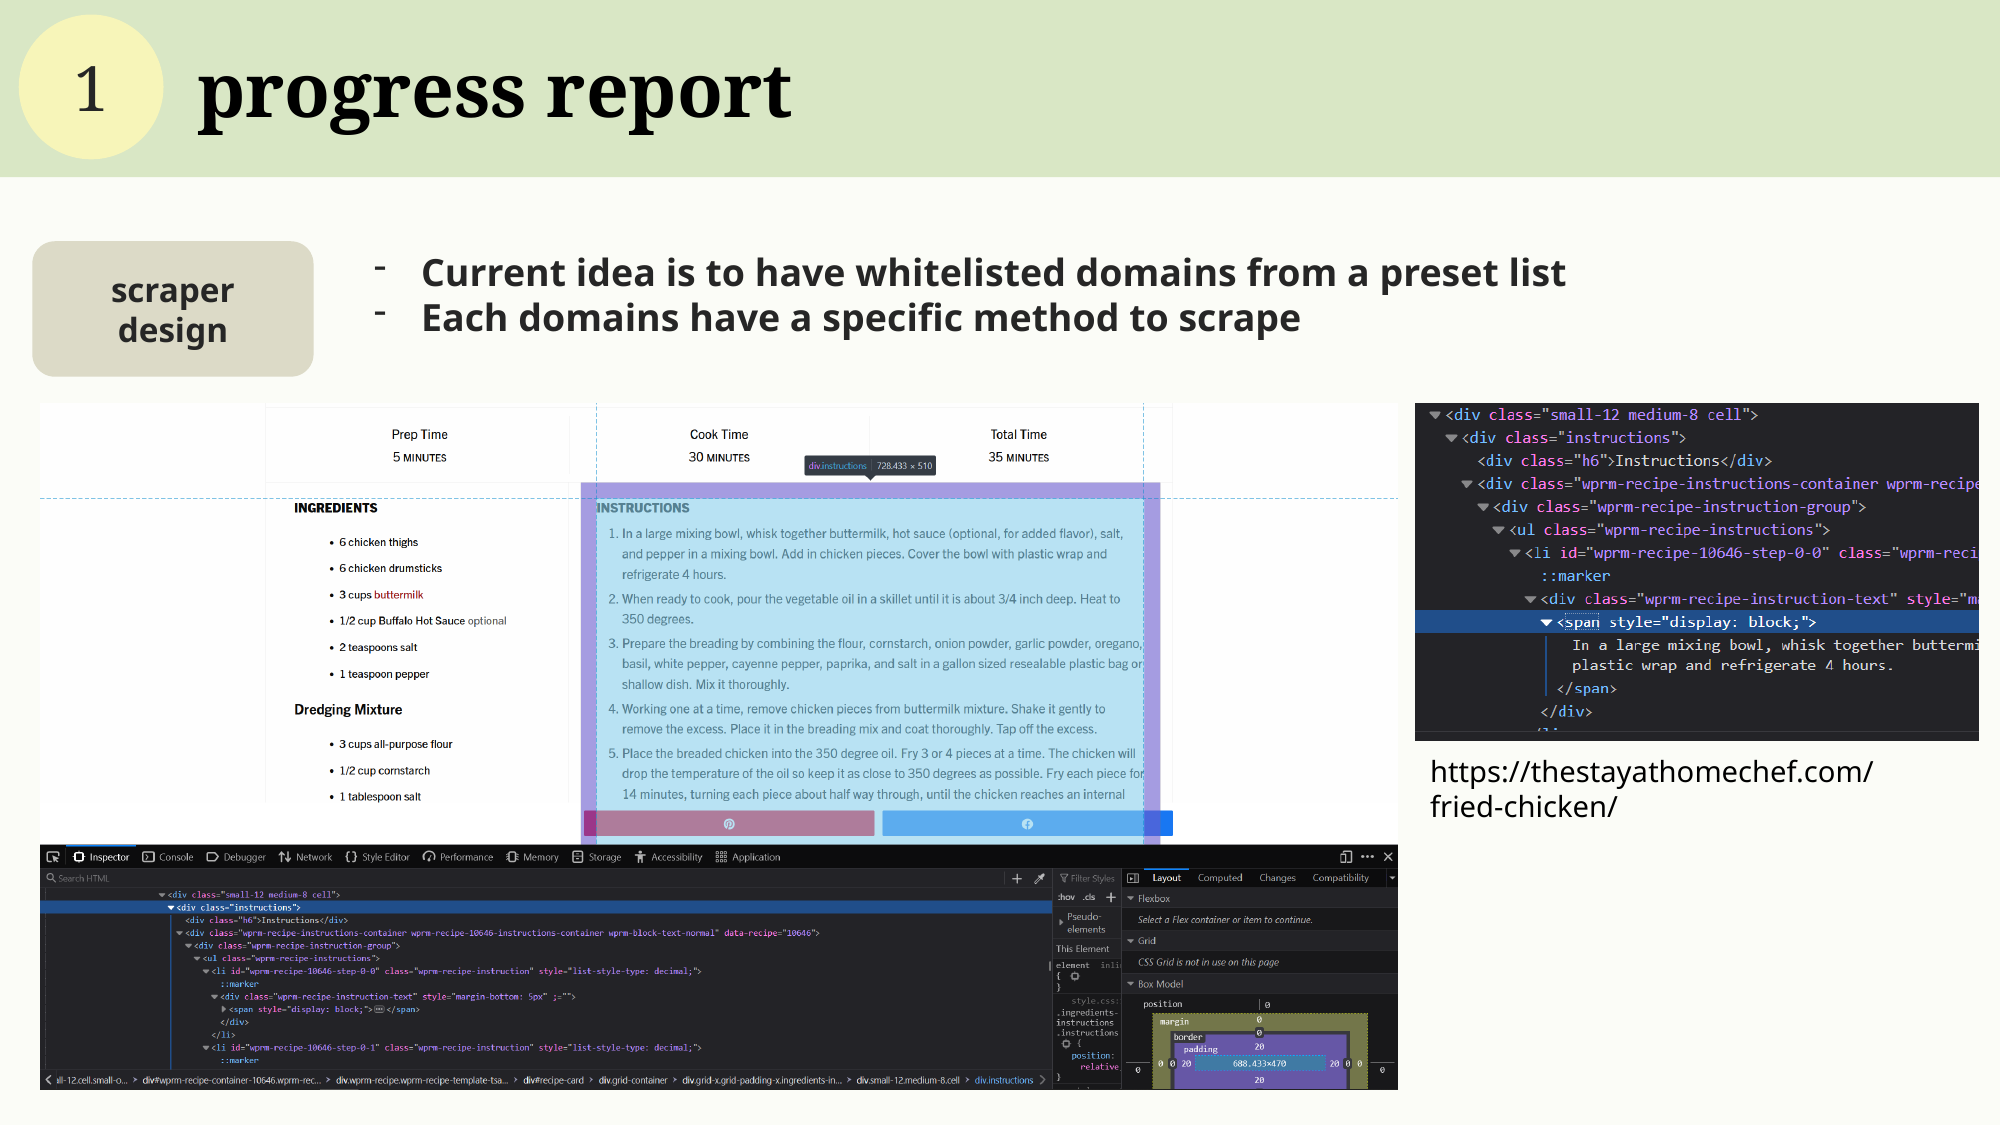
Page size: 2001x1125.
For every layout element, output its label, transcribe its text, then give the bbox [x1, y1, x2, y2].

text_box 1 [17, 13, 165, 161]
text_box https://thestayathomechef.com/fried-chicken/ [1415, 746, 1921, 831]
text_box [0, 0, 2000, 178]
text_box Current idea is to have whitelisted domains from a preset list Each domains have a specific method to scrape [359, 241, 1968, 346]
picture [1415, 403, 1979, 741]
picture [40, 403, 1398, 1090]
text_box scraper design [31, 240, 315, 378]
text_box progress report [182, 35, 2000, 141]
